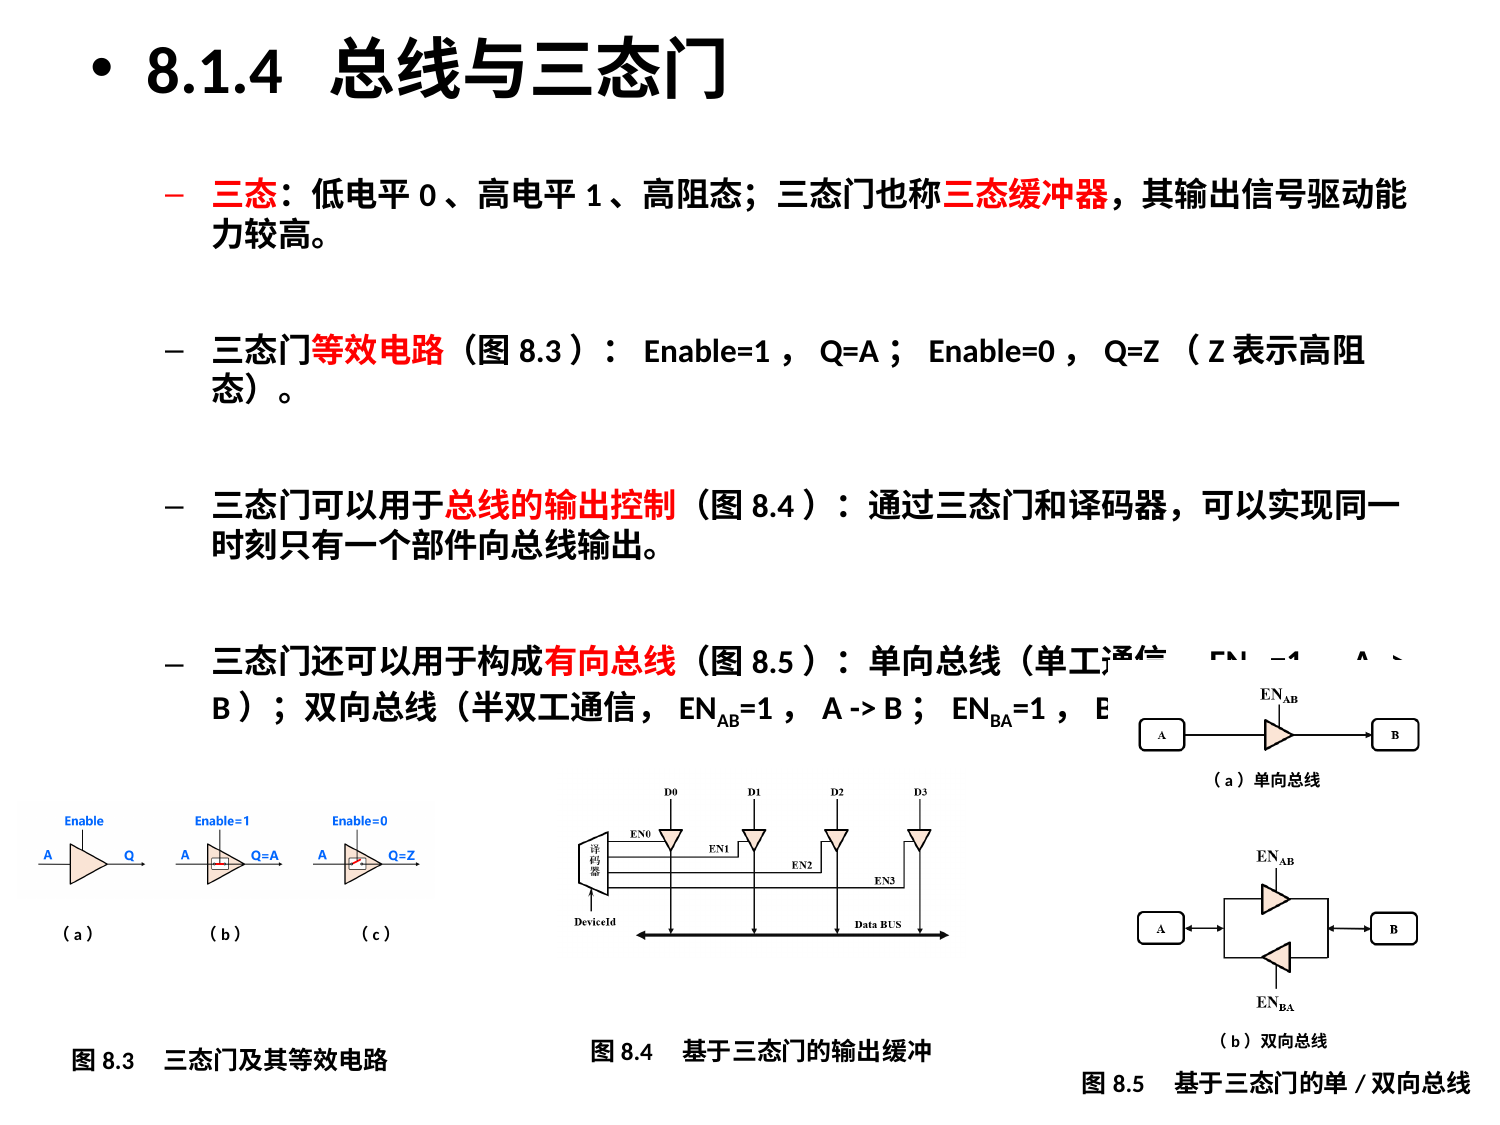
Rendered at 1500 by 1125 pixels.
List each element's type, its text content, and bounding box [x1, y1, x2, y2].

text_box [17, 801, 435, 1083]
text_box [1076, 660, 1477, 1107]
list 8.1.4 总线与三态门 三态：低电平0、高电平1、高阻态；三态门也称三态缓冲器，其输出信号驱动能力较高。 三态门等效电路（图8.3）：Enable=1，Q=A；Enable=0，Q=Z（Z表示高阻态）。 三态门可以用于总线的输出控制（图8.4）：通过三态门和译码器，可以实现同一时刻只有一个部件向总线输出。 三态门还可以用于构成有向总线（图8.5）：单向总线（单工通信，ENAB=1，A -> B）；双向总线（半双工通信，ENAB=1，A -> B；ENBA=1，B -> A）。 [75, 19, 1425, 927]
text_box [556, 767, 966, 1074]
